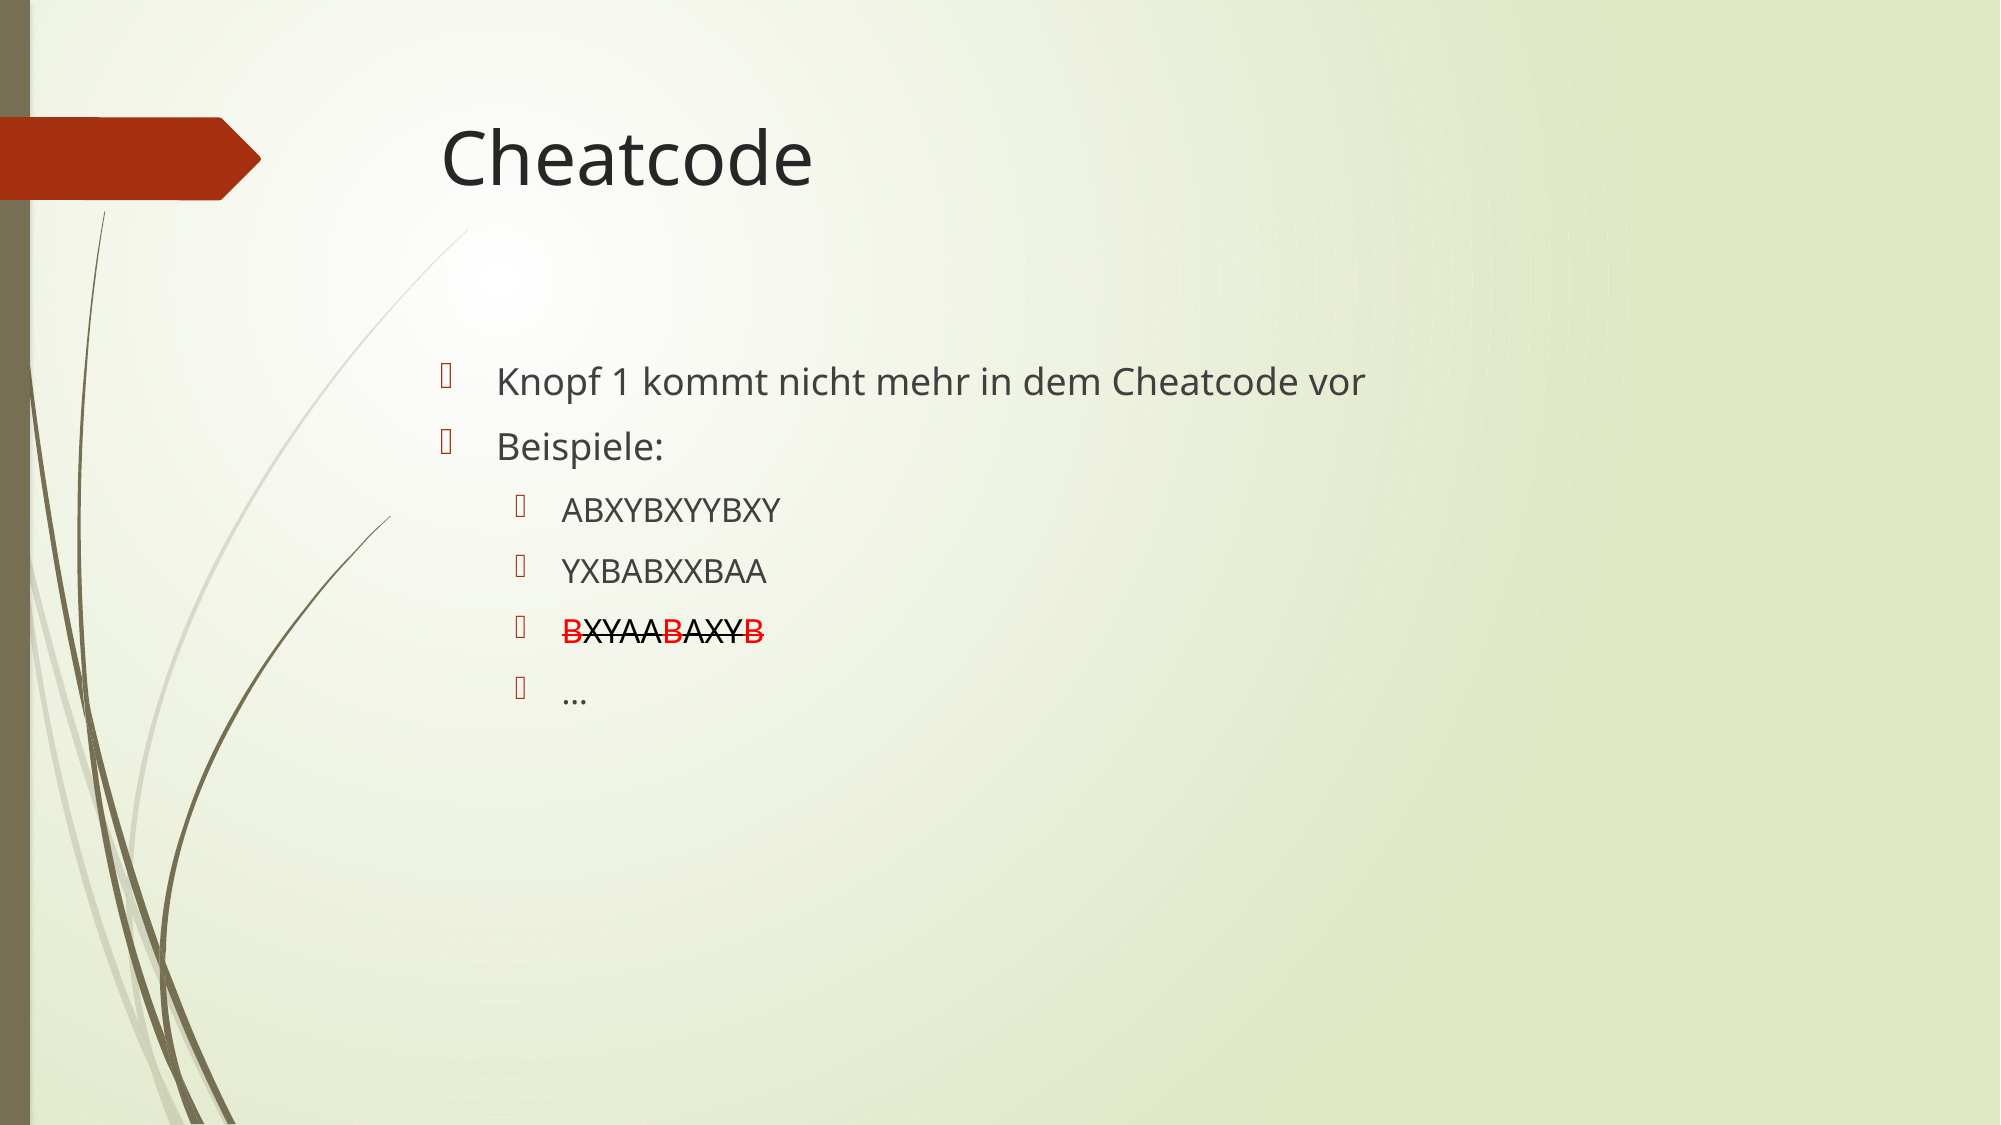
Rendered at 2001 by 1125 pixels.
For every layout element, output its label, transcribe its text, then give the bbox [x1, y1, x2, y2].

title Cheatcode [425, 102, 1888, 313]
list Knopf 1 kommt nicht mehr in dem Cheatcode vor Beispiele: ABXYBXYYBXY YXBABXXBAA BXYAABAXYB … [424, 350, 1888, 970]
